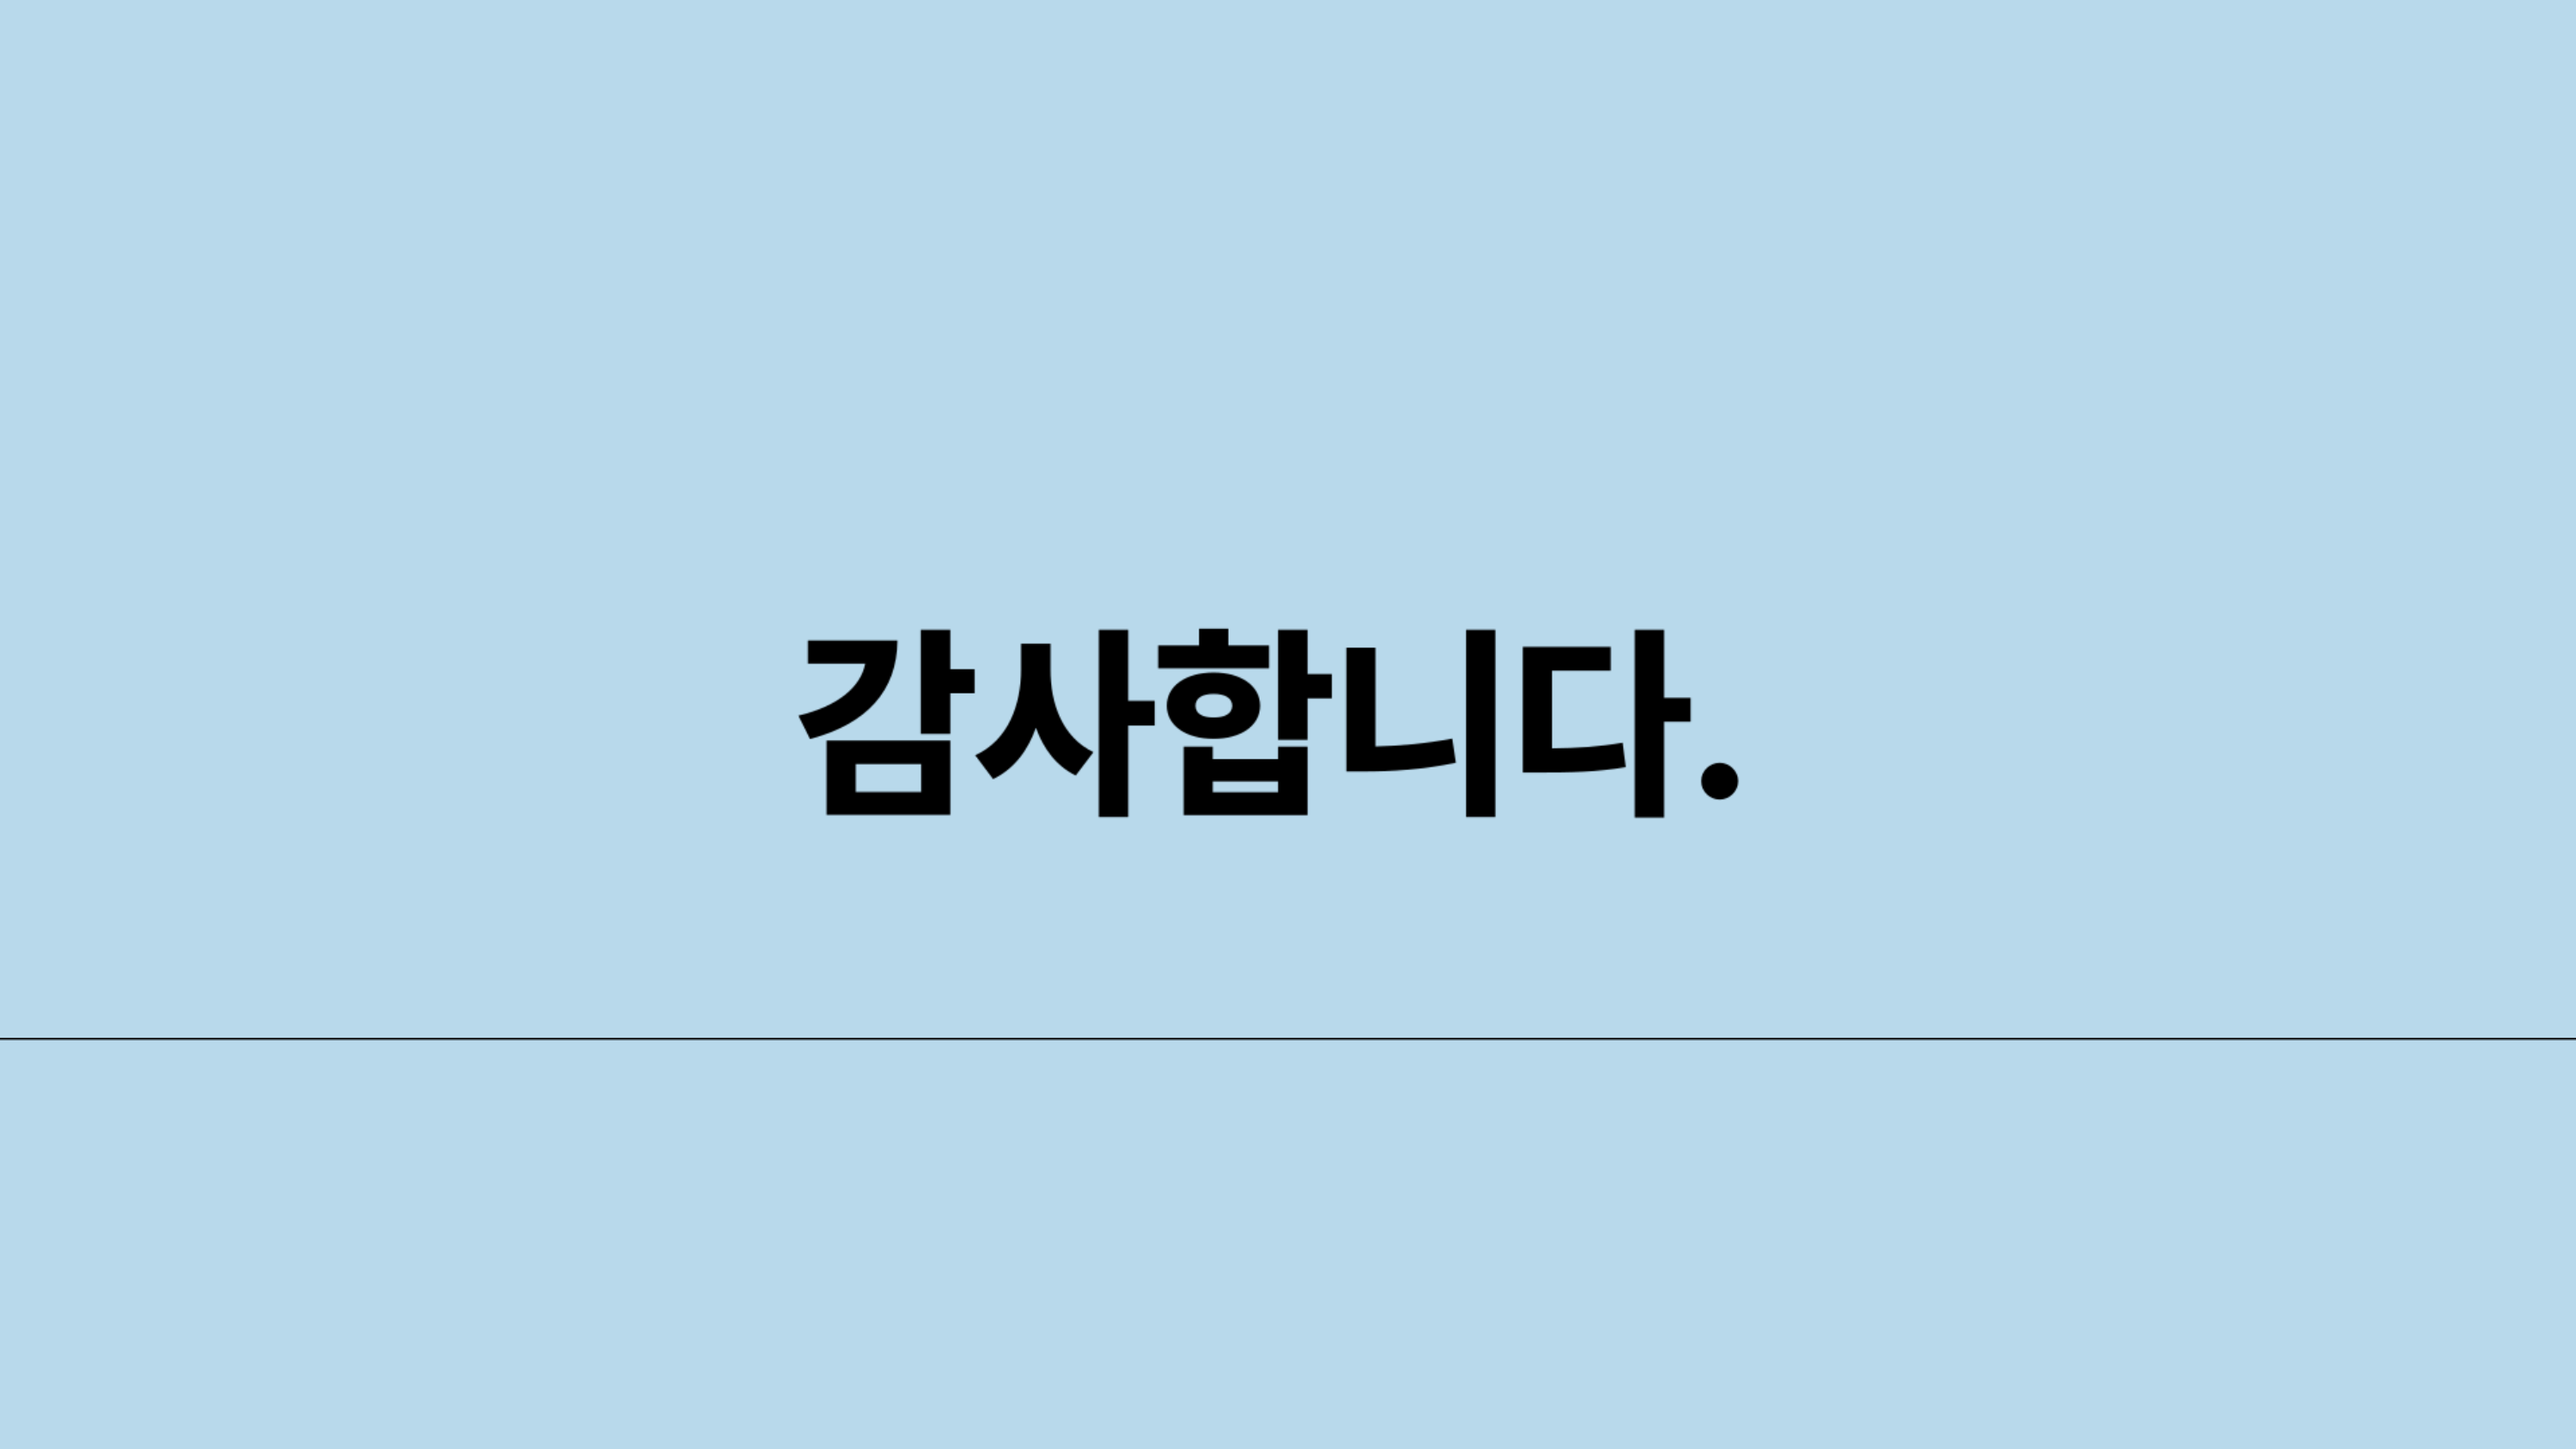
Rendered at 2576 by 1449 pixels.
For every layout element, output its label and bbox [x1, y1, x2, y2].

picture [733, 515, 1936, 1351]
text_box [0, 1037, 729, 1040]
text_box [1940, 1037, 2576, 1040]
